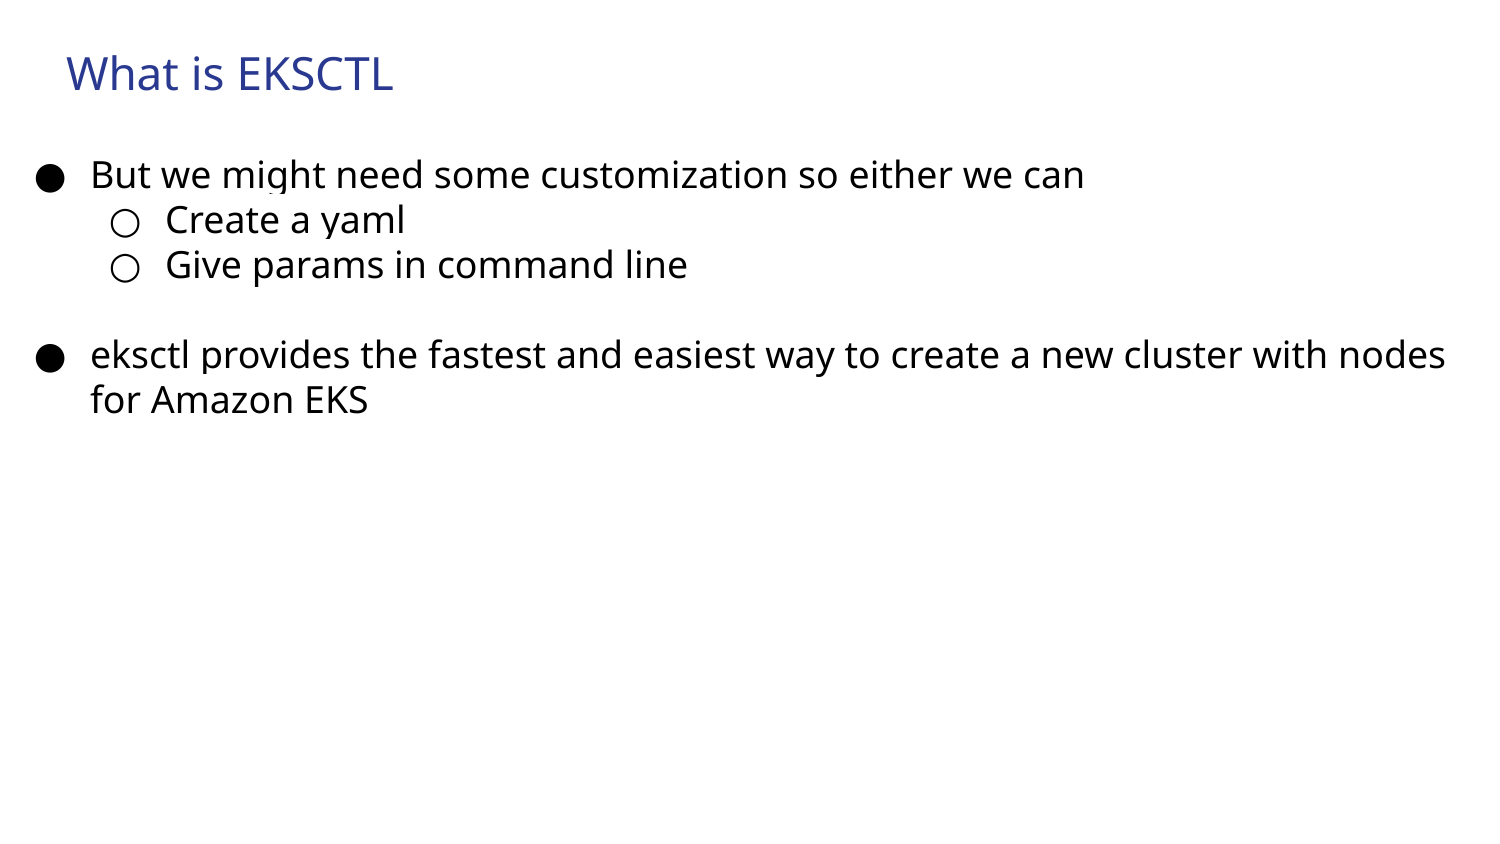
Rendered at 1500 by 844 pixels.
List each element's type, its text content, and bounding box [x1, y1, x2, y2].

title What is EKSCTL [51, 29, 1449, 130]
text_box But we might need some customization so either we can Create a yaml Give params in command line eksctl provides the fastest and easiest way to create a new cluster with nodes for Amazon EKS [0, 136, 1493, 844]
